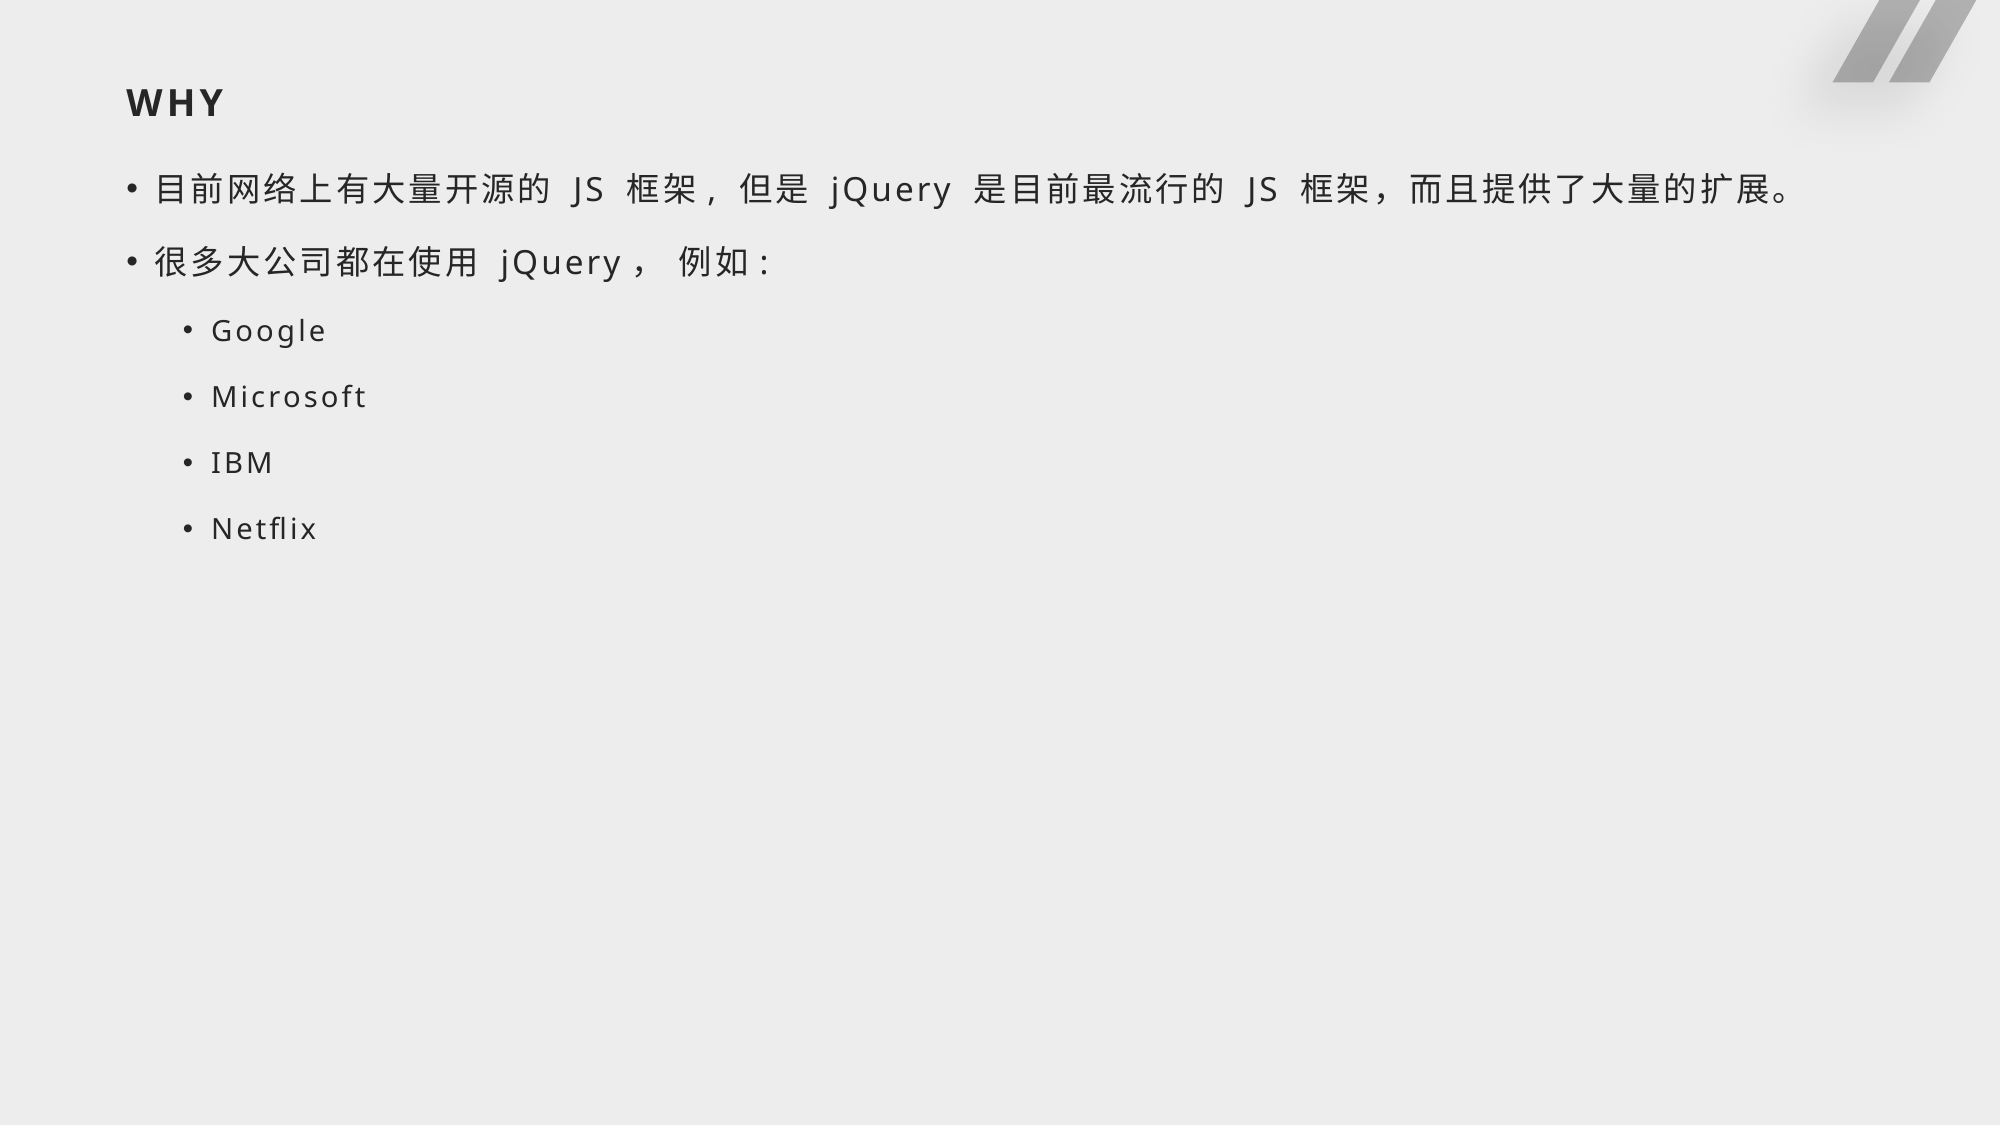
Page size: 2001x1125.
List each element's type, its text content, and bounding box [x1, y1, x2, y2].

title WHY [109, 72, 1891, 146]
list 目前网络上有大量开源的 JS 框架, 但是 jQuery 是目前最流行的 JS 框架，而且提供了大量的扩展。 很多大公司都在使用 jQuery， 例如: Google Microsoft IBM Netflix [109, 156, 1891, 1041]
